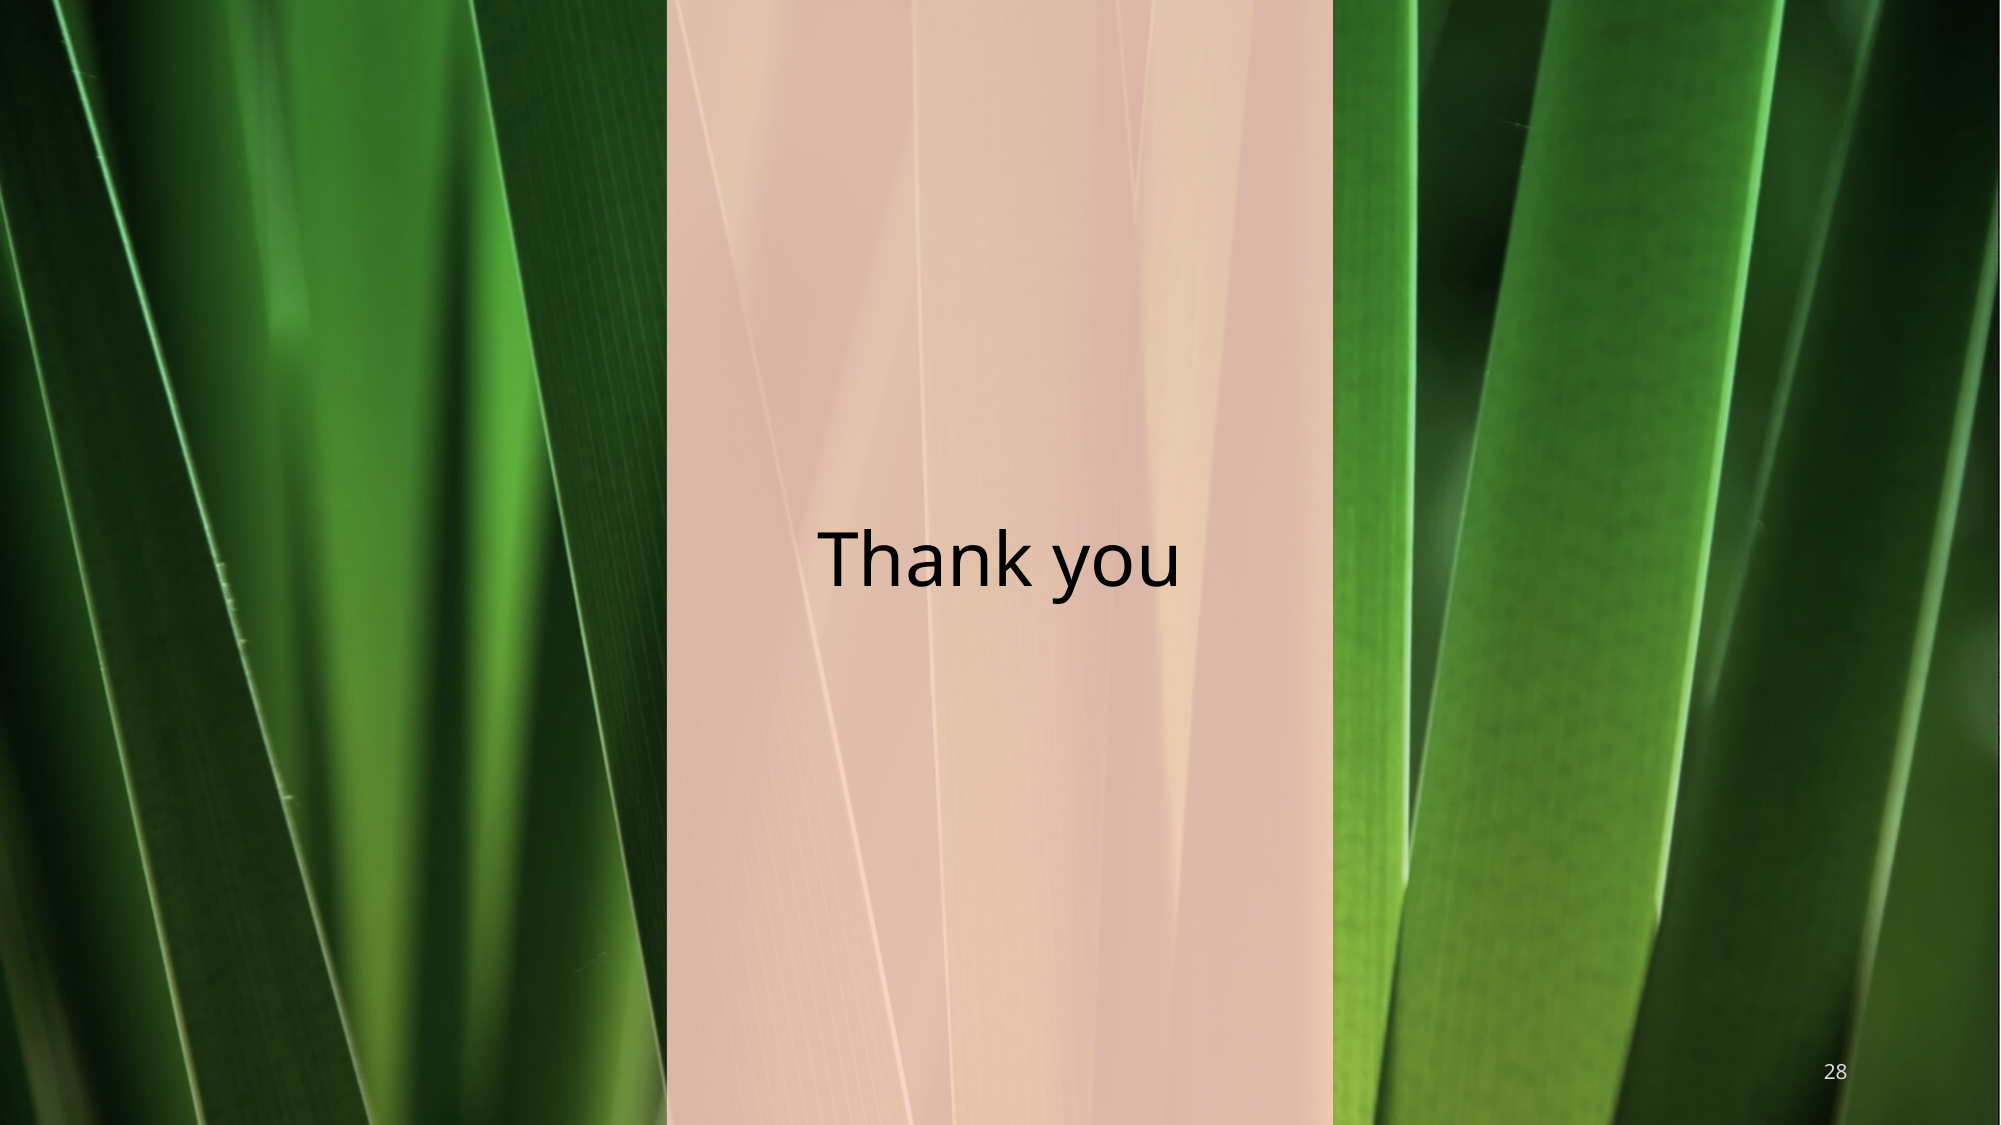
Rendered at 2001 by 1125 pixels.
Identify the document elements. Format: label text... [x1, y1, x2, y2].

title Thank you [774, 510, 1225, 615]
slide_number 28 [1412, 1042, 1863, 1103]
picture [1333, 0, 2000, 1125]
picture [0, 0, 666, 1125]
